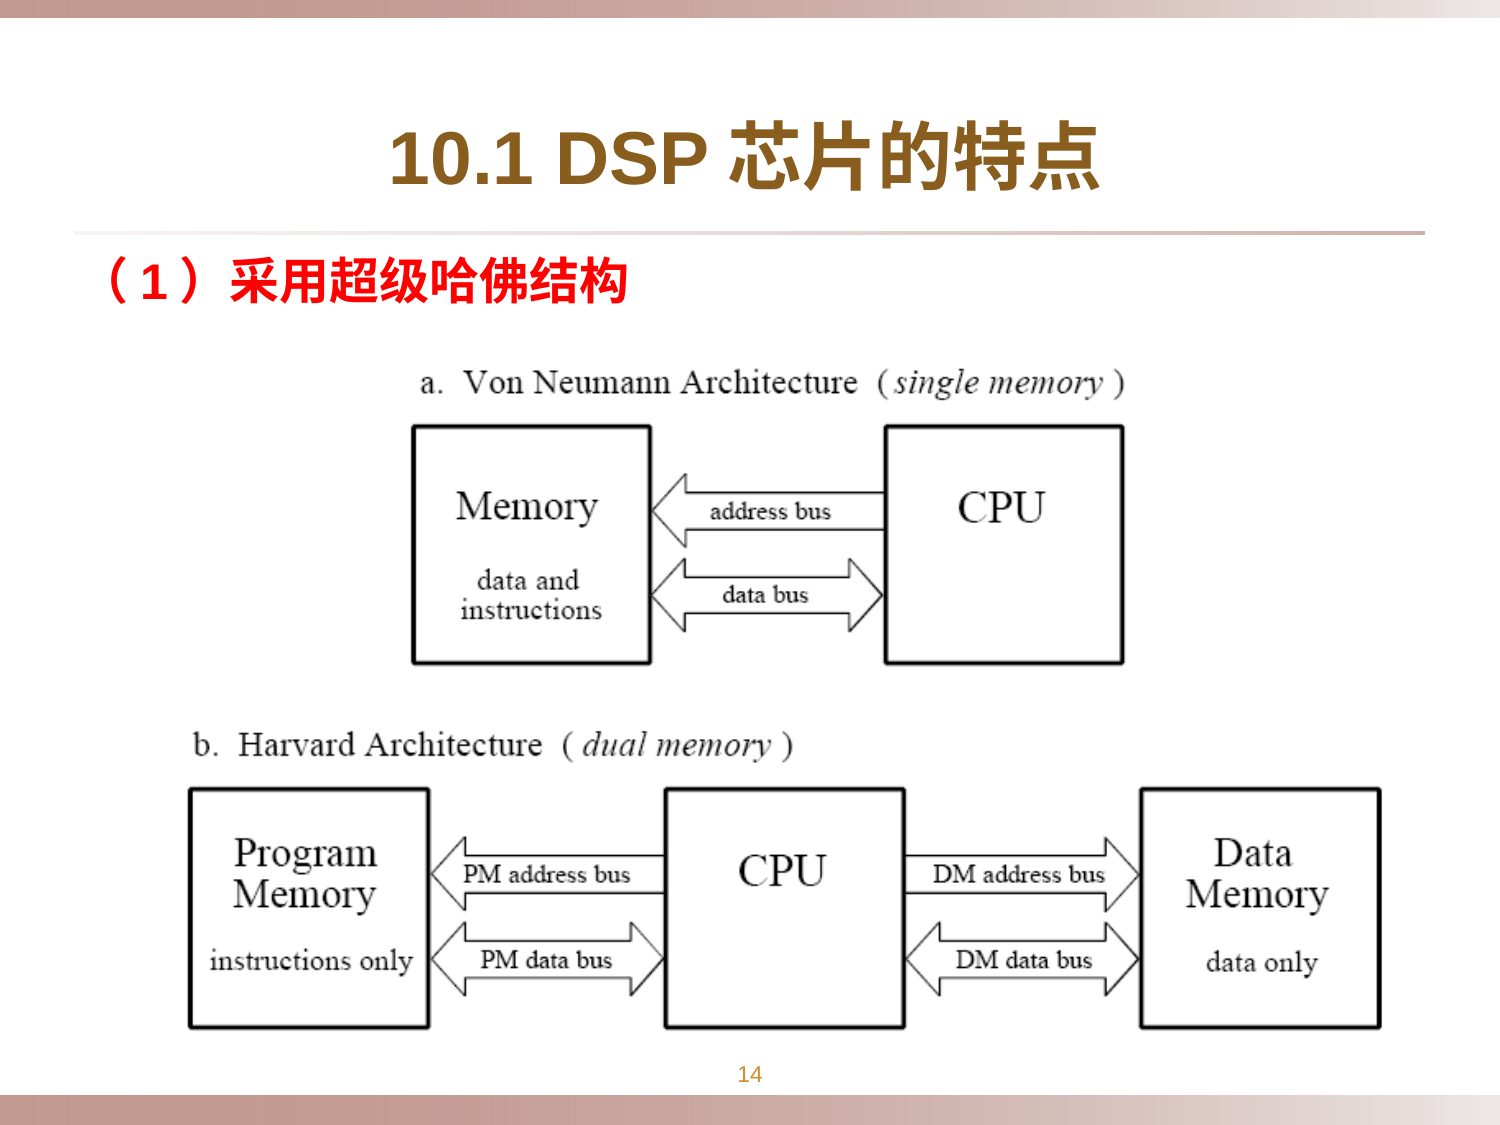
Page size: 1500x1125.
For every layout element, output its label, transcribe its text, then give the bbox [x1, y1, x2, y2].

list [363, 361, 1137, 676]
picture [147, 720, 1386, 1040]
slide_number 14 [675, 1050, 825, 1097]
title 10.1 DSP芯片的特点 [70, 78, 1421, 231]
text_box （1）采用超级哈佛结构 [63, 241, 645, 317]
